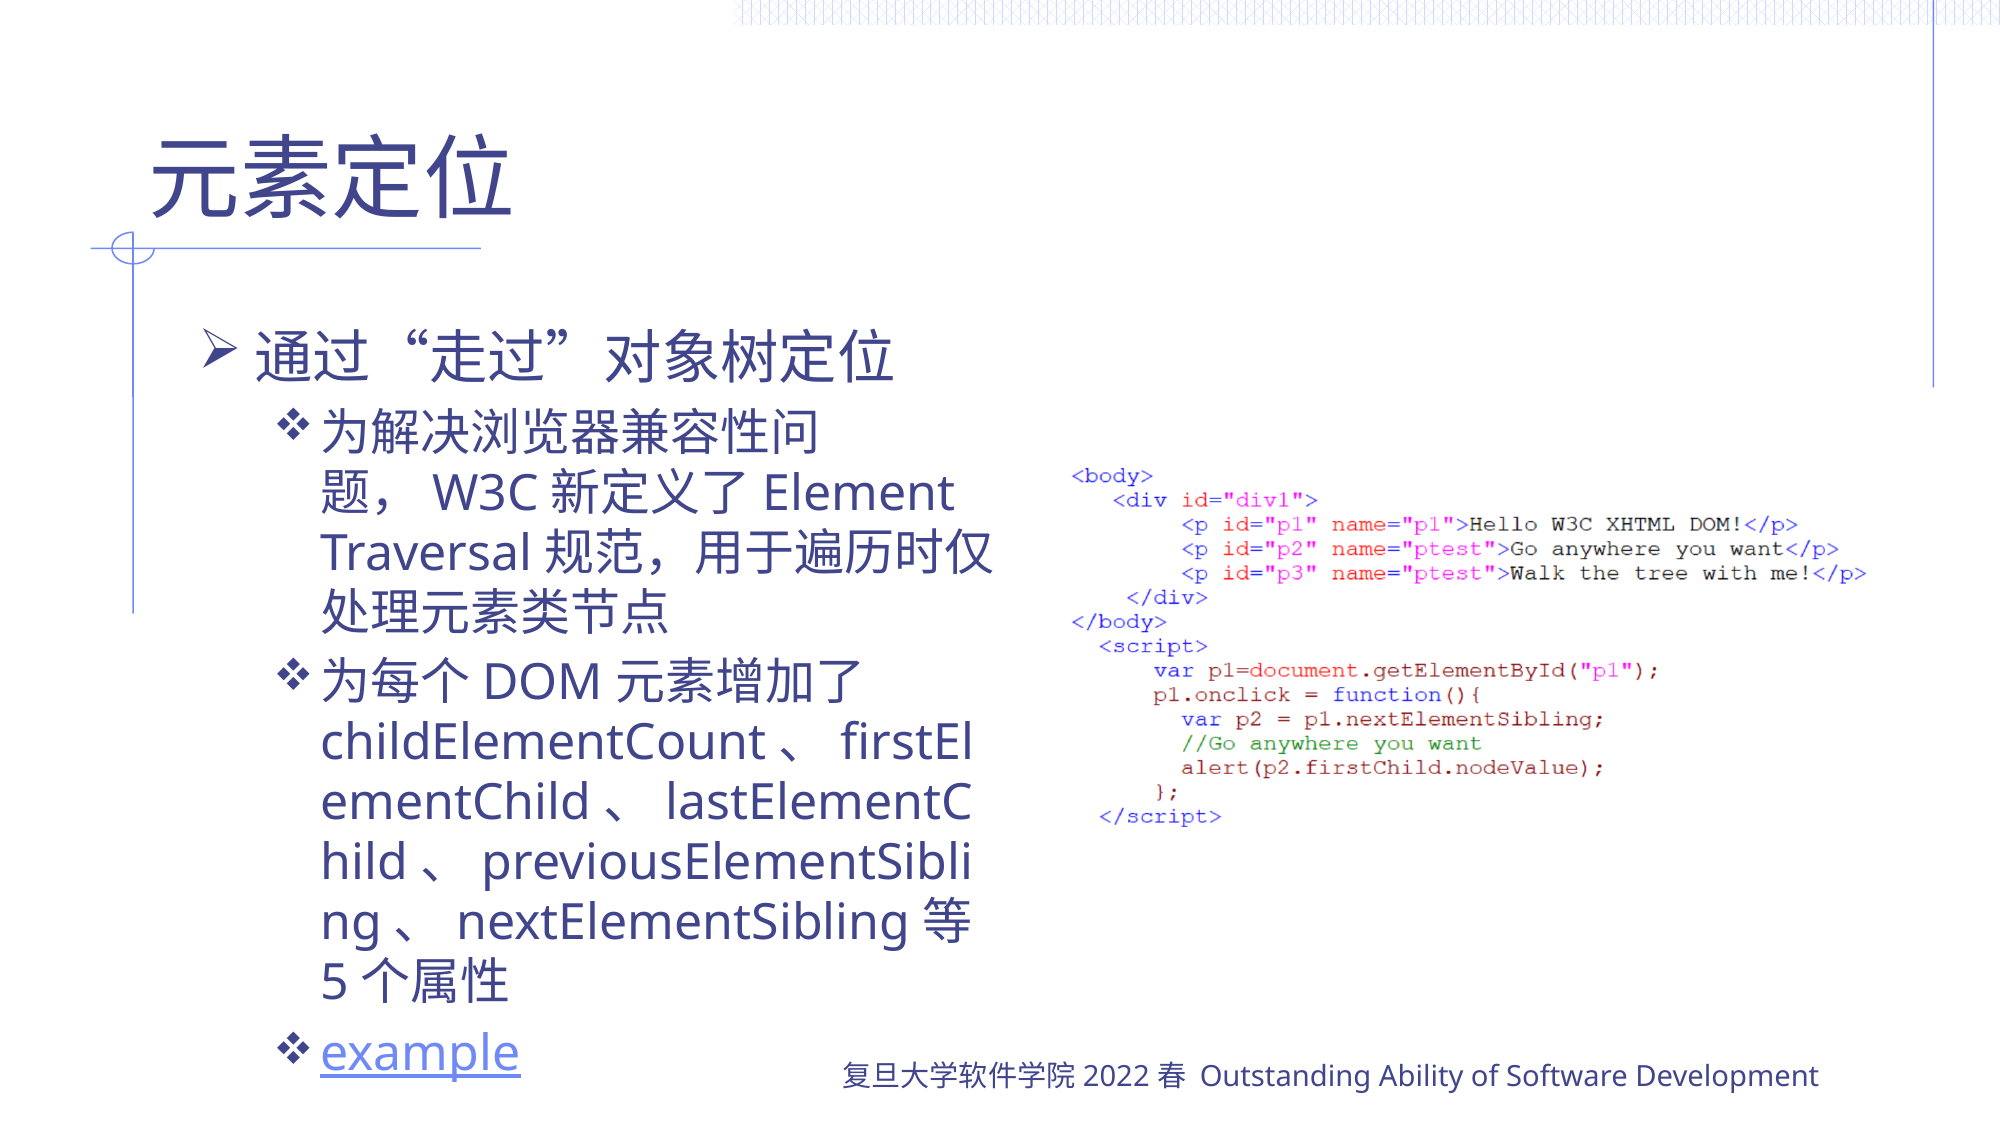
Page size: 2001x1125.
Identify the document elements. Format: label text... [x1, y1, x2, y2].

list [1049, 463, 1884, 837]
title 元素定位 [133, 50, 1834, 238]
list 通过“走过”对象树定位 为解决浏览器兼容性问题，W3C新定义了Element Traversal规范，用于遍历时仅处理元素类节点 为每个DOM元素增加了childElementCount、firstElementChild、lastElementChild、previousElementSibling、nextElementSibling等5个属性 example [183, 312, 1017, 988]
